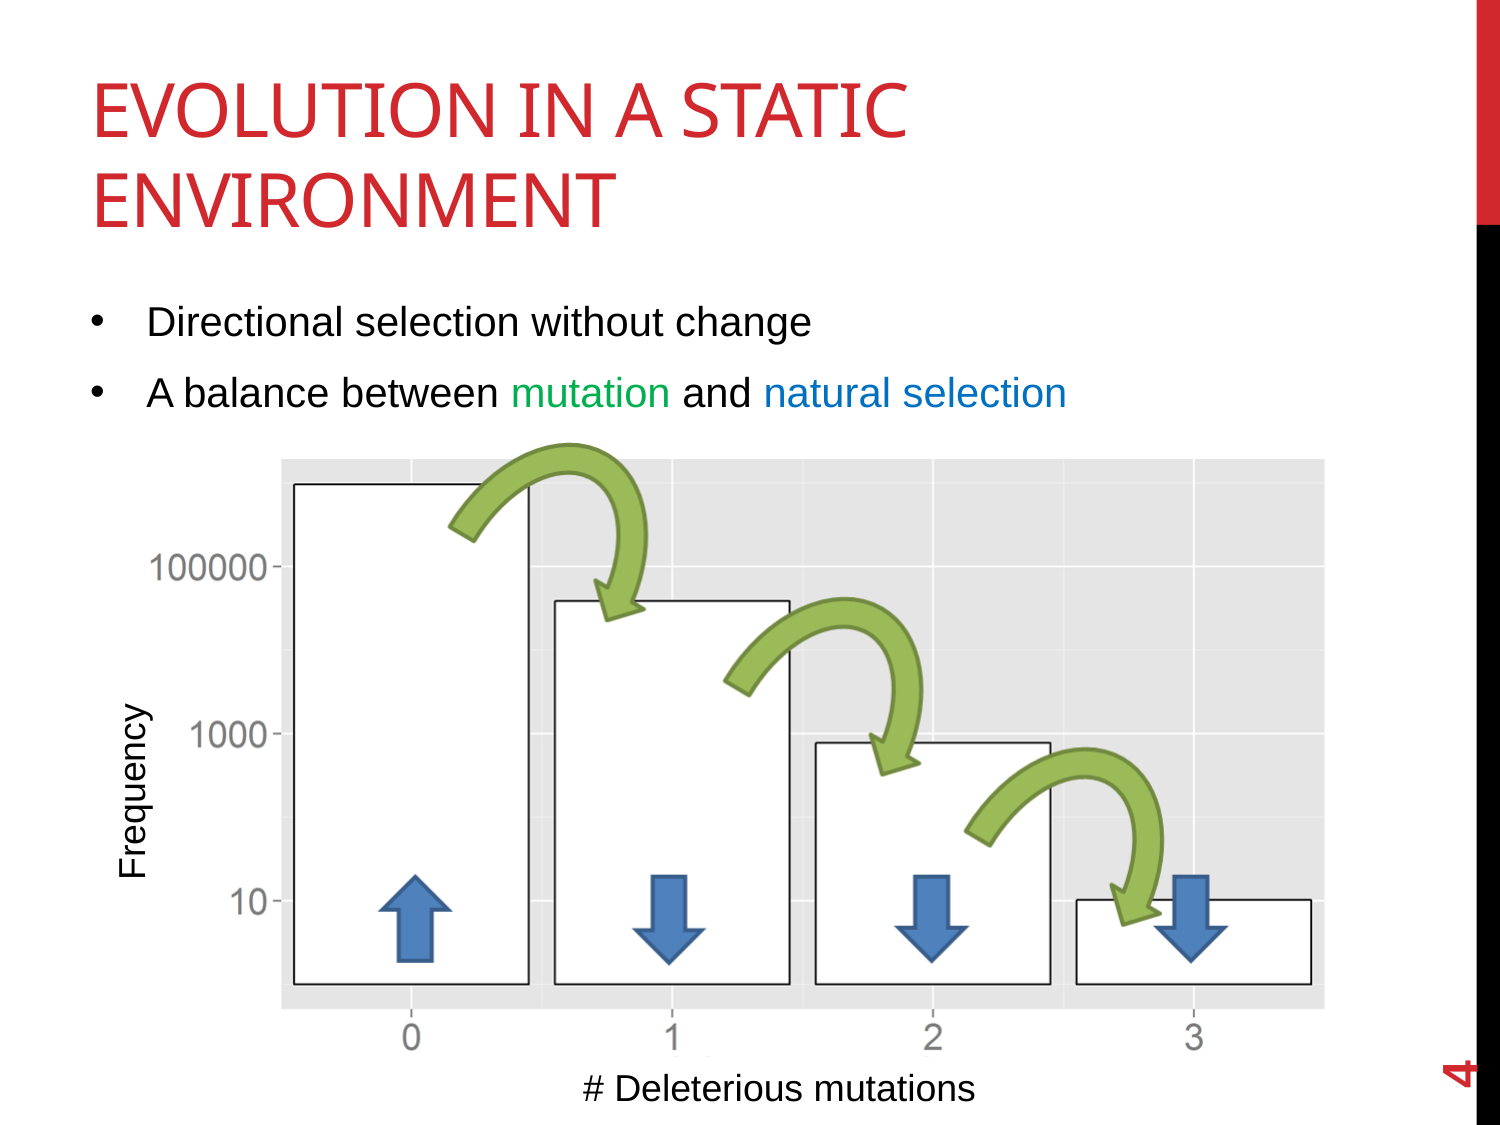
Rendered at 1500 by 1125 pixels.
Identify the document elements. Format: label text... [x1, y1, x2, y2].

picture [85, 432, 1353, 1112]
list Directional selection without change A balance between mutation and natural selection [75, 287, 1325, 1005]
slide_number 4 [1427, 887, 1488, 1104]
title Evolution in a static environment [75, 25, 1025, 250]
